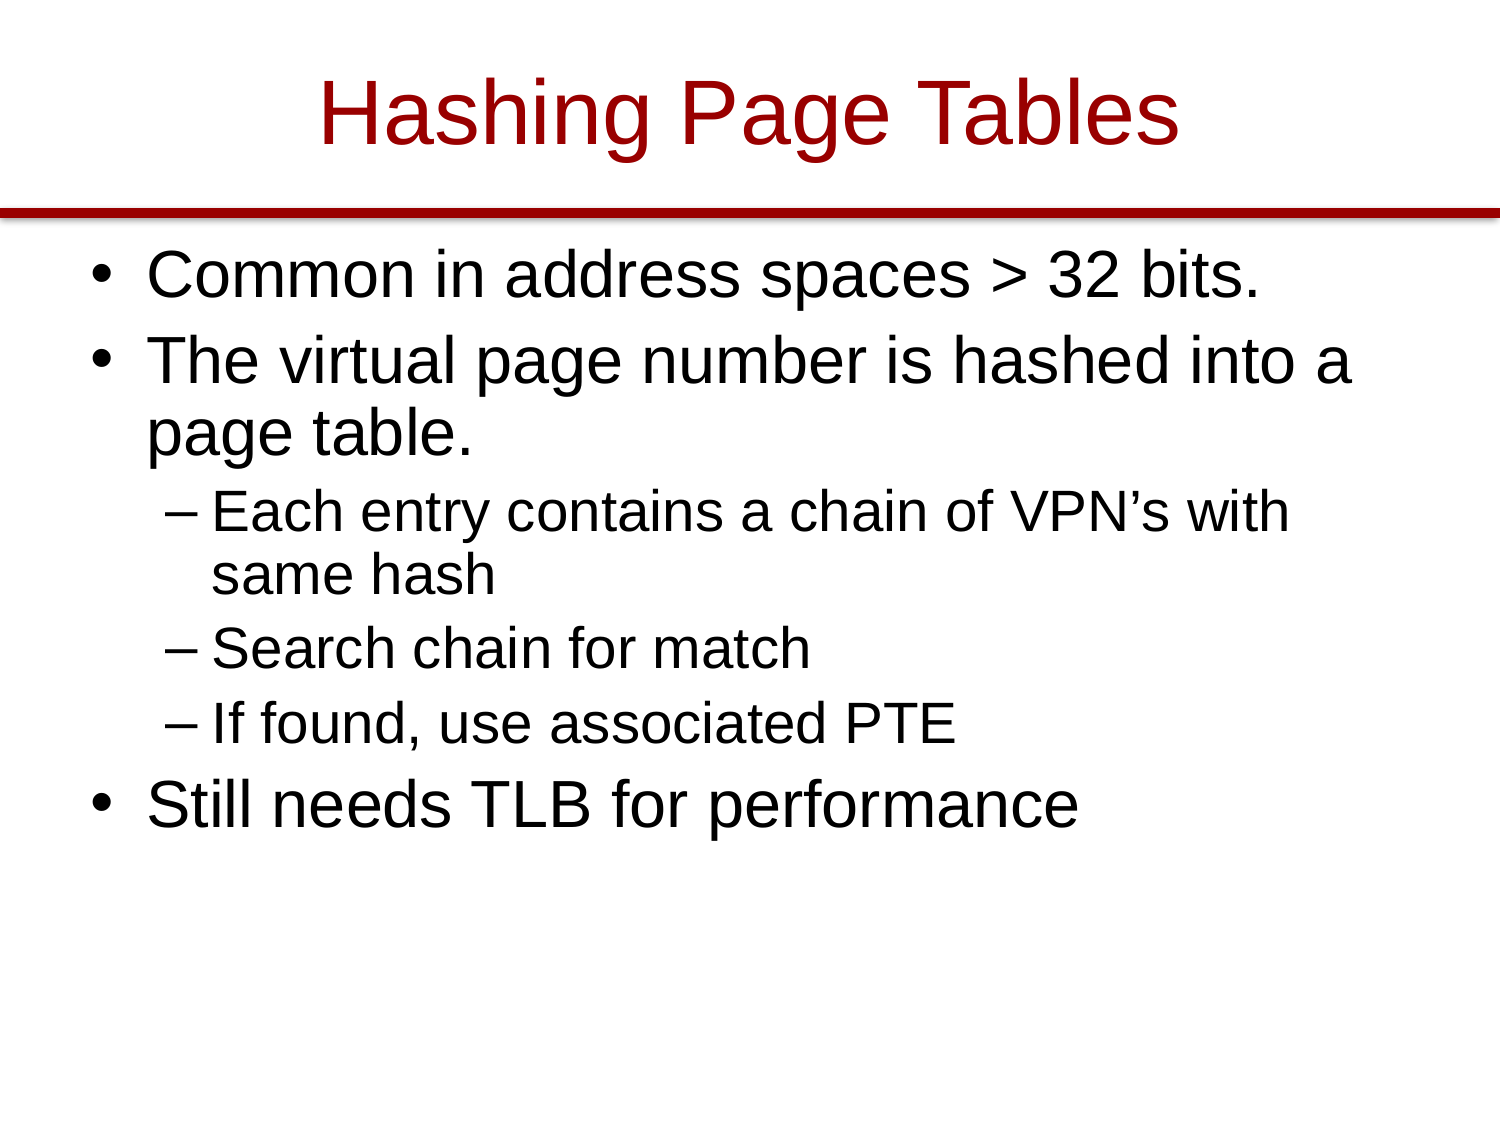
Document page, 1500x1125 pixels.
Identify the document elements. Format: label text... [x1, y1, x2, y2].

title Hashing Page Tables [75, 13, 1425, 202]
list Common in address spaces > 32 bits. The virtual page number is hashed into a page table. Each entry contains a chain of VPN’s with same hash Search chain for match If found, use associated PTE Still needs TLB for performance [75, 232, 1425, 1005]
